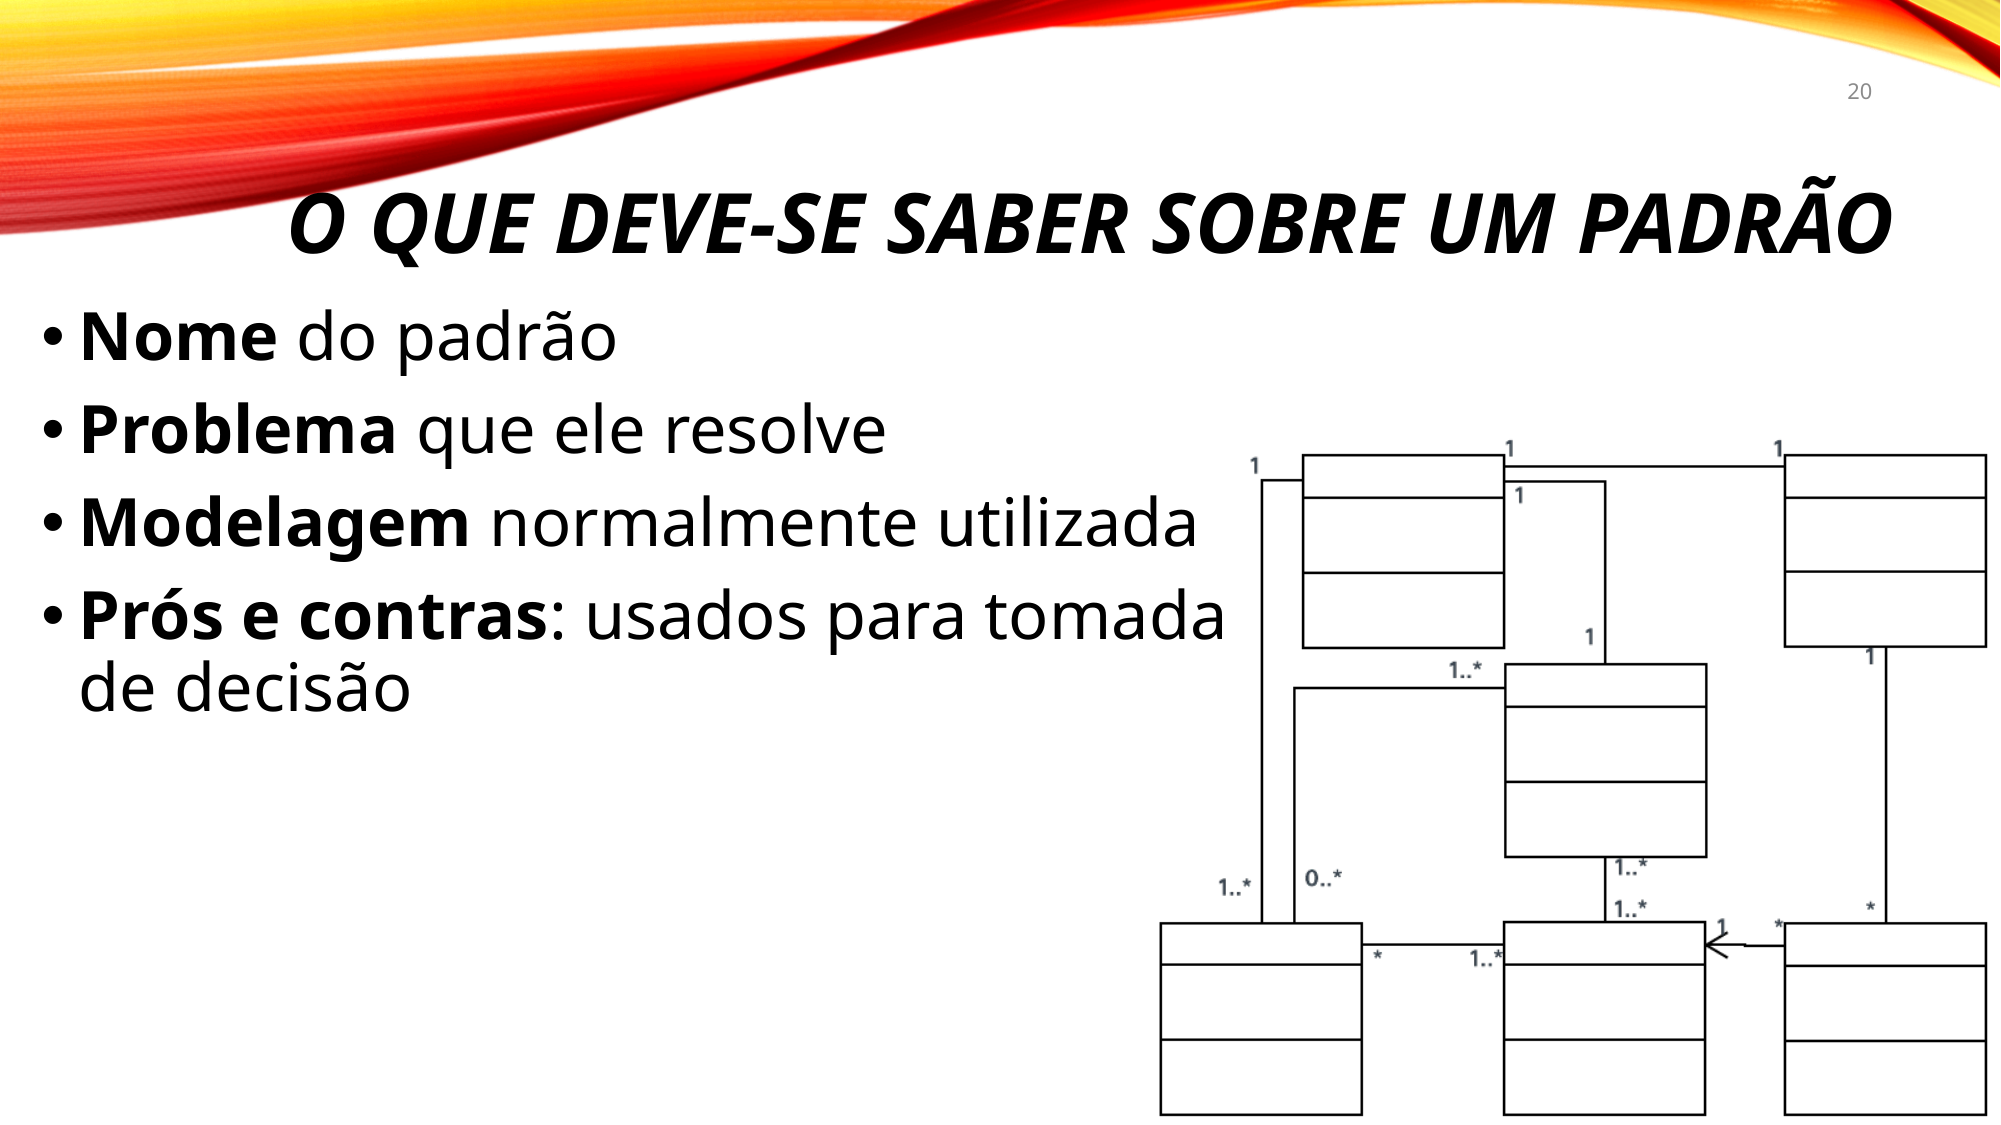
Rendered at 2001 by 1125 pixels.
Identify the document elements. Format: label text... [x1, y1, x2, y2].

picture [0, 0, 2000, 237]
picture [1111, 389, 2000, 1125]
slide_number 20 [1437, 62, 1888, 102]
title O que deve-se saber sobre um padrão [184, 102, 1998, 350]
list Nome do padrão Problema que ele resolve Modelagem normalmente utilizada Prós e contras: usados para tomada de decisão [26, 295, 1275, 916]
